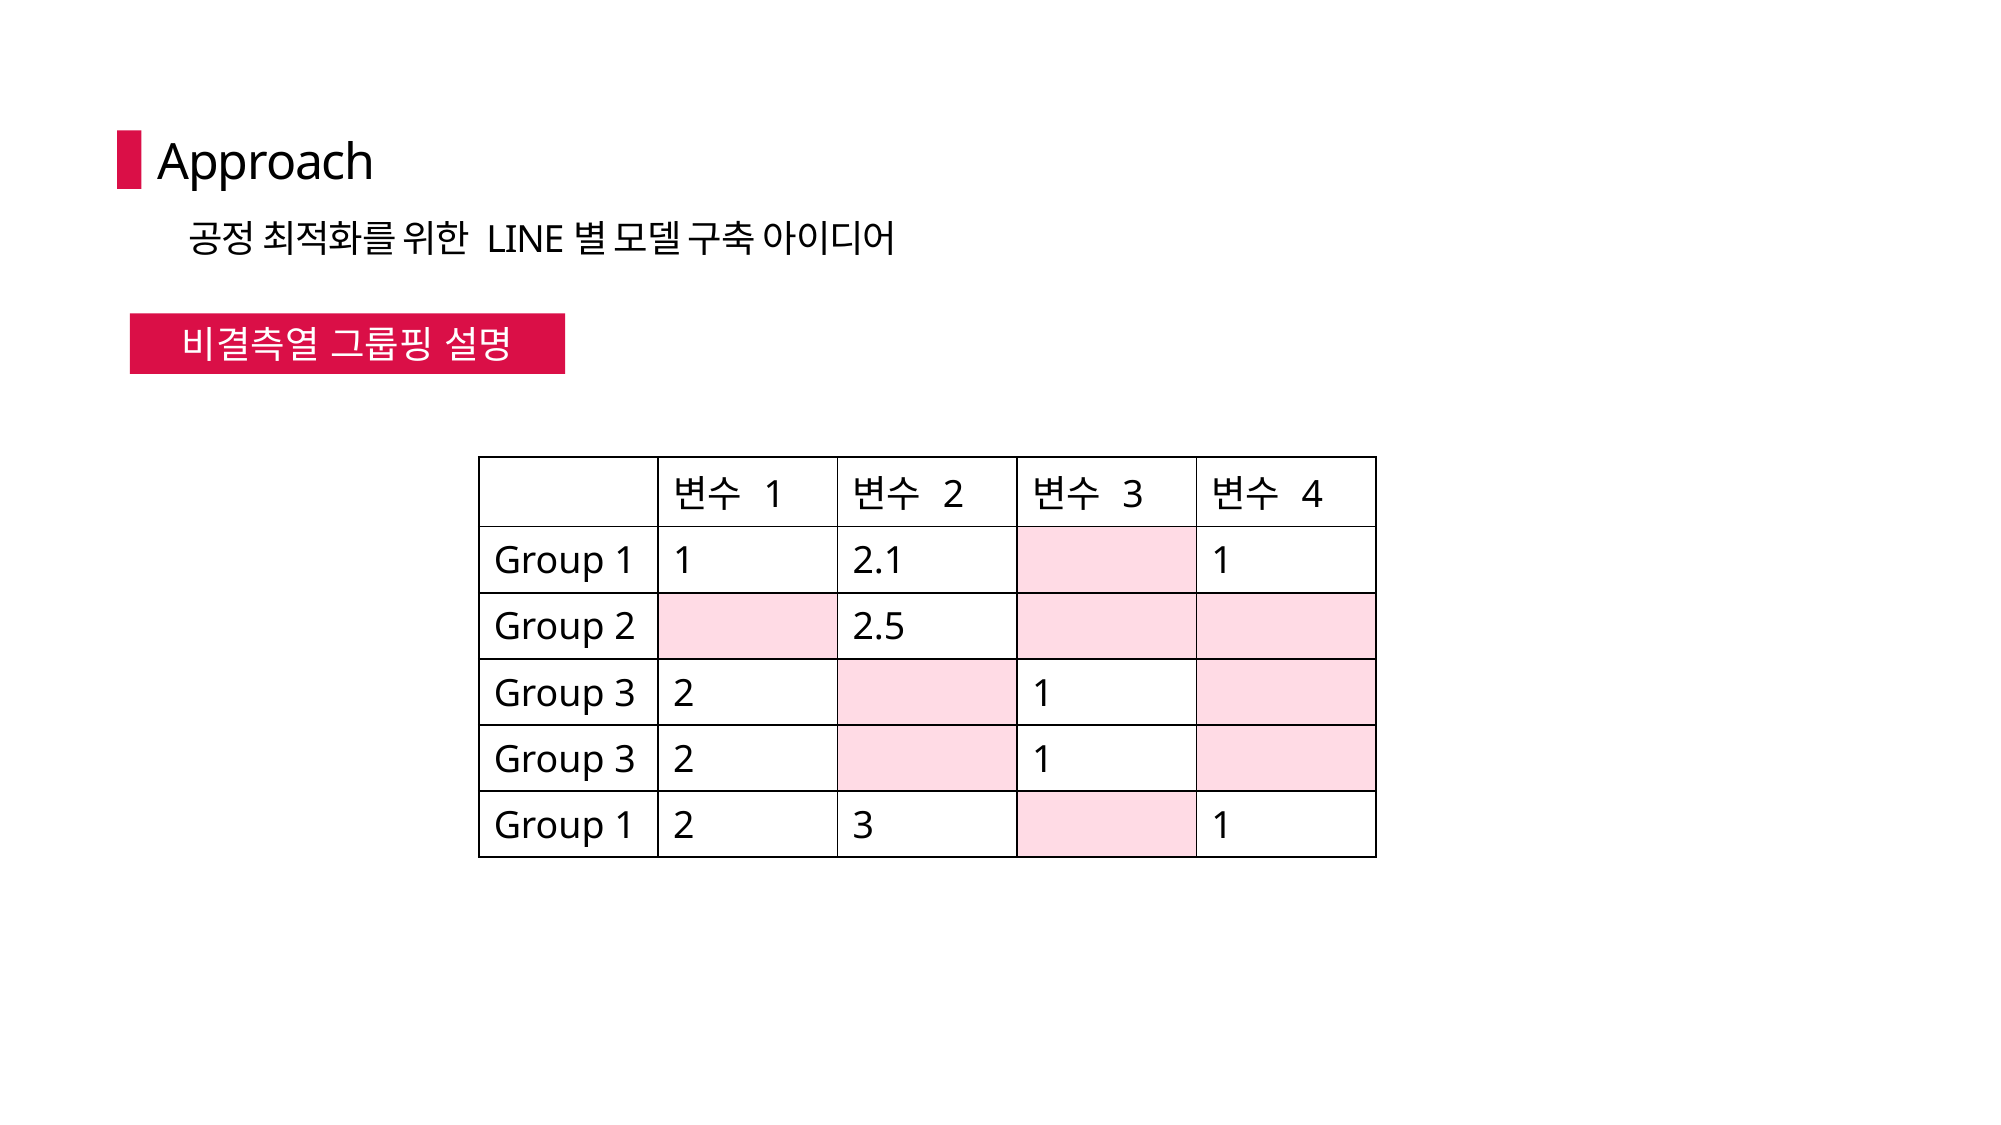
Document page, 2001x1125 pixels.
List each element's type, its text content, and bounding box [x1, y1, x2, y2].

table_cell Group 1 [480, 792, 657, 856]
table_header 변수 1 [659, 458, 837, 526]
table_cell 1 [659, 527, 837, 592]
table_cell [659, 594, 837, 658]
table_cell Group 2 [480, 594, 657, 658]
table_cell Group 3 [480, 726, 657, 790]
text_box 비결측열 그룹핑 설명 [129, 312, 566, 375]
table_cell [1018, 792, 1196, 856]
text_box Approach [142, 121, 391, 197]
table_header 변수 4 [1197, 458, 1375, 526]
table_cell 1 [1018, 660, 1196, 724]
table_cell [838, 660, 1016, 724]
table_cell [1197, 726, 1375, 790]
table_header [480, 458, 657, 526]
text_box 공정 최적화를 위한 LINE별 모델 구축 아이디어 [173, 207, 913, 268]
table_cell 2 [659, 726, 837, 790]
table_cell 2.1 [838, 527, 1016, 592]
table_cell 3 [838, 792, 1016, 856]
table_cell [1197, 594, 1375, 658]
table_header 변수 2 [838, 458, 1016, 526]
table_cell Group 1 [480, 527, 657, 592]
table_cell 2.5 [838, 594, 1016, 658]
table_cell 1 [1018, 726, 1196, 790]
table_cell 2 [659, 792, 837, 856]
table_cell 2 [659, 660, 837, 724]
table_cell [1197, 660, 1375, 724]
table_cell [1018, 527, 1196, 592]
table_cell [1018, 594, 1196, 658]
table_cell 1 [1197, 792, 1375, 856]
table_header 변수 3 [1018, 458, 1196, 526]
table_cell 1 [1197, 527, 1375, 592]
table_cell Group 3 [480, 660, 657, 724]
table_cell [838, 726, 1016, 790]
text_box [116, 129, 142, 190]
